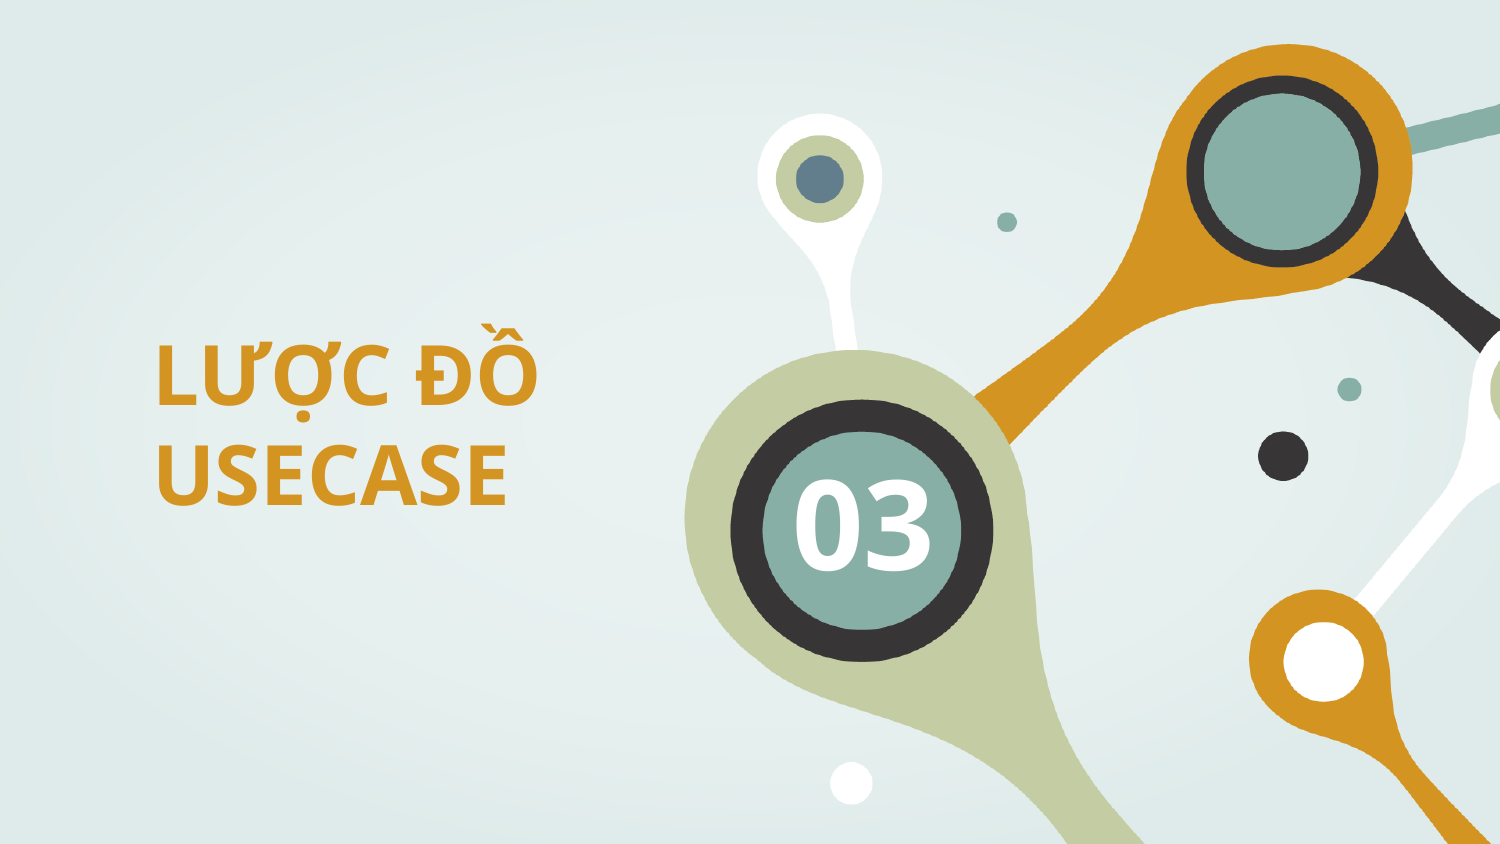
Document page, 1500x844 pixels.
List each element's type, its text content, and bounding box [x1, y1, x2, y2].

title 03 [680, 473, 1048, 568]
title LƯỢC ĐỒ USECASE [137, 306, 593, 537]
picture [0, 0, 1500, 844]
